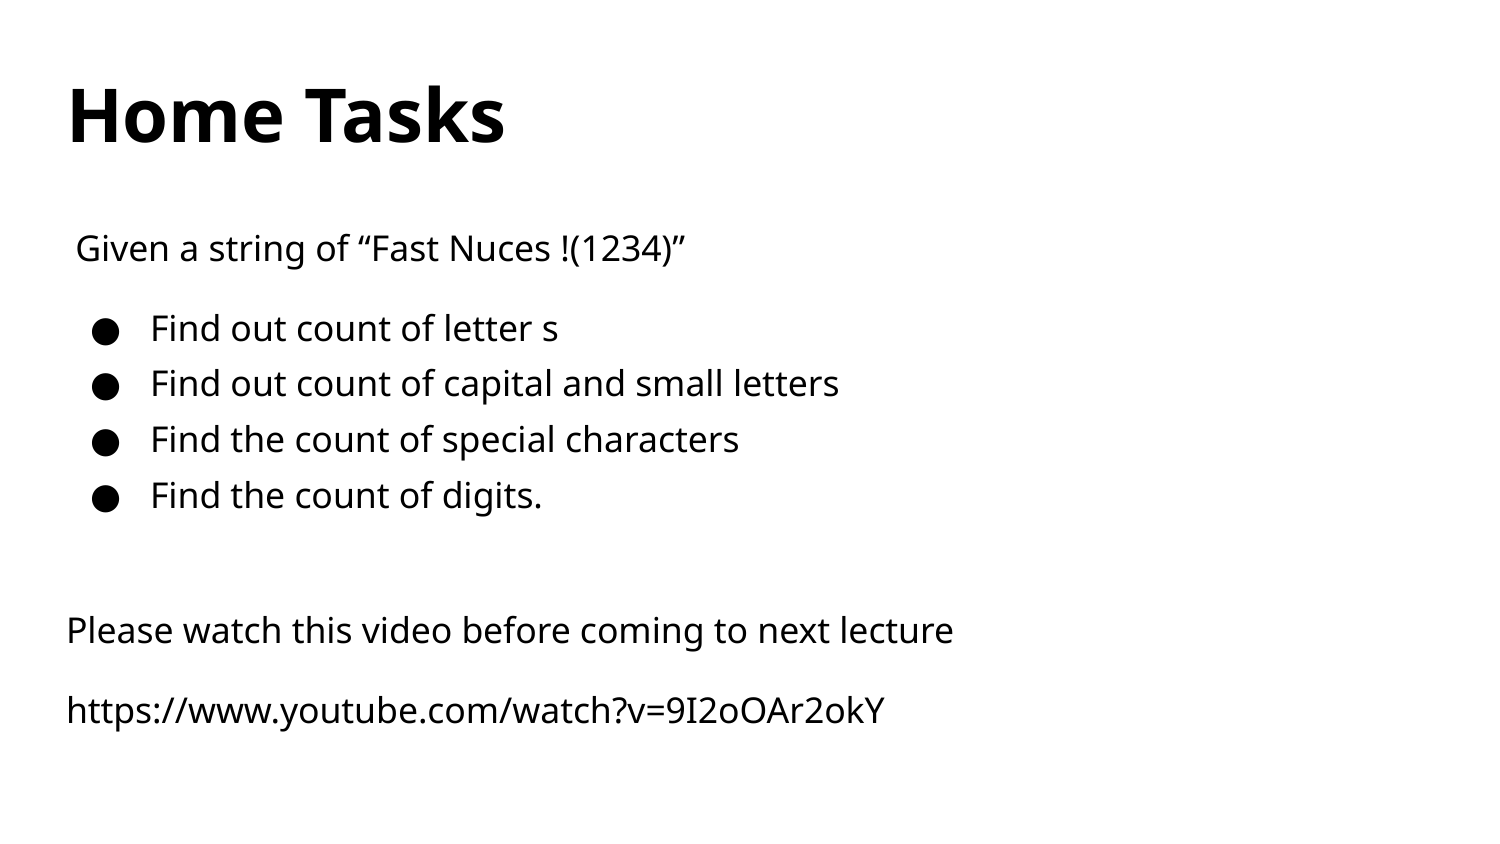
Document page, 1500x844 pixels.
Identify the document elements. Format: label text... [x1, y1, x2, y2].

list Given a string of “Fast Nuces !(1234)” Find out count of letter s Find out count of capital and small letters Find the count of special characters Find the count of digits. Please watch this video before coming to next lecture https://www.youtube.com/watch?v=9I2oOAr2okY [51, 201, 1449, 750]
title Home Tasks [51, 48, 1449, 180]
